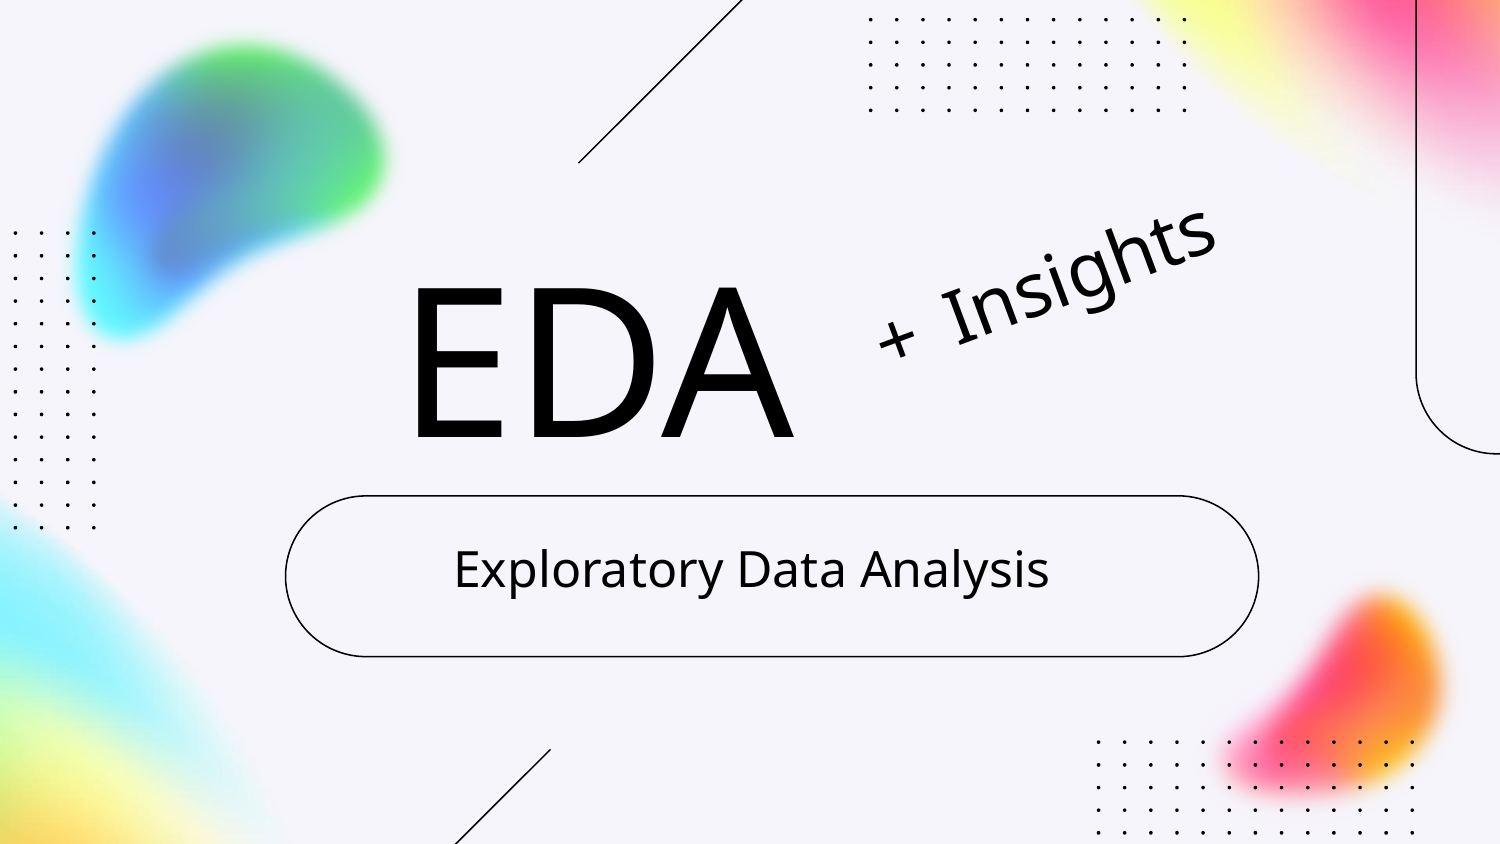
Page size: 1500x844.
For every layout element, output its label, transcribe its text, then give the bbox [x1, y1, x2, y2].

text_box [0, 230, 96, 530]
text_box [868, 0, 1187, 113]
picture [0, 0, 1500, 844]
title Insights [725, 89, 1363, 476]
text_box [1416, 0, 1500, 454]
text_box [578, 0, 892, 164]
title EDA [171, 212, 1022, 496]
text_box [237, 749, 551, 844]
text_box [1096, 740, 1415, 844]
text_box [285, 495, 1259, 657]
